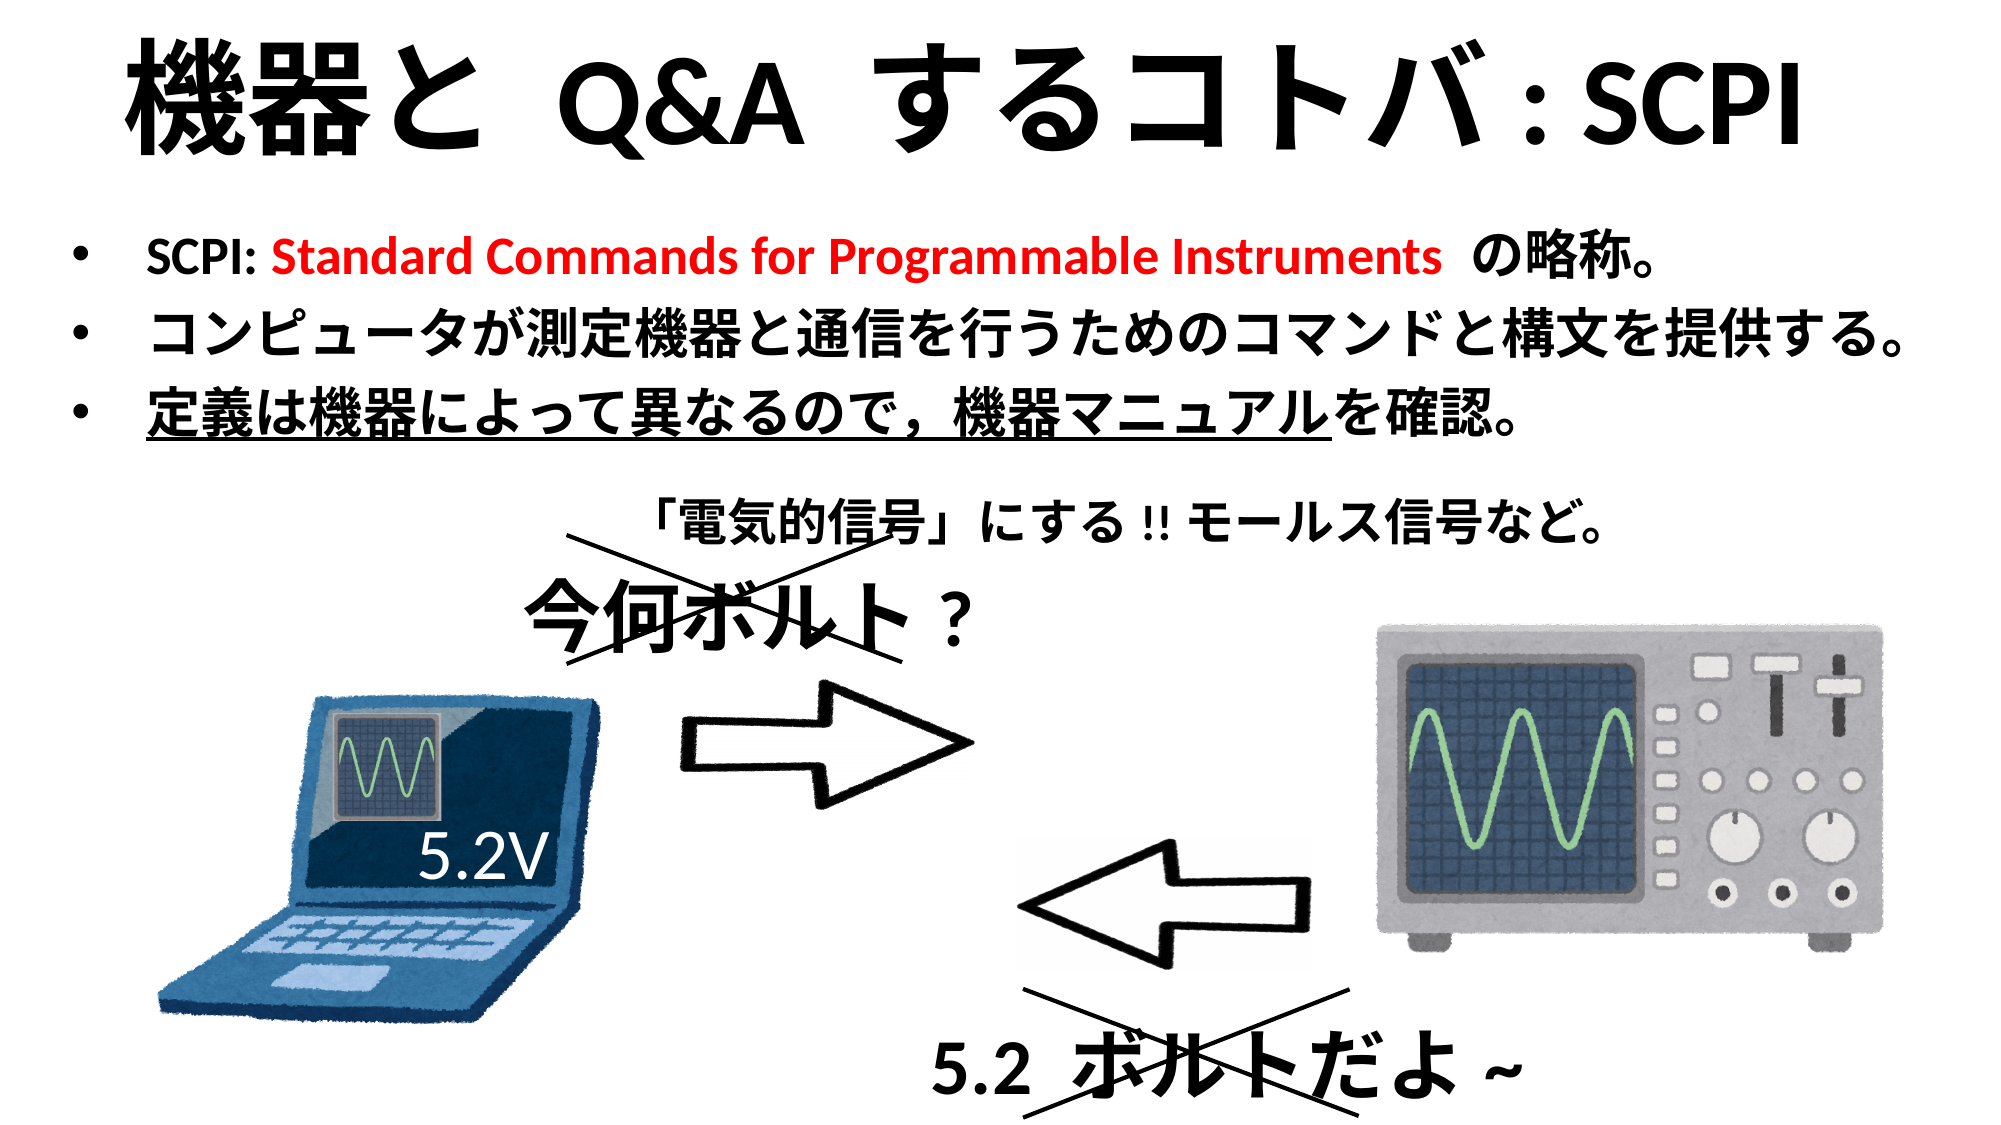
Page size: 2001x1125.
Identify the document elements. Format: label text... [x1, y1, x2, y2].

picture [679, 679, 975, 810]
text_box 今何ボルト? [401, 559, 1096, 670]
text_box 機器と Q&A するコトバ: SCPI [38, 11, 1892, 177]
picture [1364, 574, 1895, 1008]
text_box SCPI: Standard Commands for Programmable Instruments の略称。 コンピュータが測定機器と通信を行うためのコマンドと構文を提供する。 定義は機器によって異なるので，機器マニュアルを確認。 [56, 198, 1976, 451]
picture [1016, 838, 1312, 970]
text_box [1023, 988, 1359, 1116]
text_box 「電気的信号」にする!!モールス信号など。 [612, 464, 1716, 558]
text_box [566, 535, 893, 664]
text_box 5.2 ボルトだよ~ [1359, 1008, 1575, 1118]
picture [149, 679, 613, 1048]
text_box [1023, 989, 1350, 1118]
text_box 5.2 ボルトだよ~ [880, 1008, 1023, 1118]
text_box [893, 535, 903, 663]
